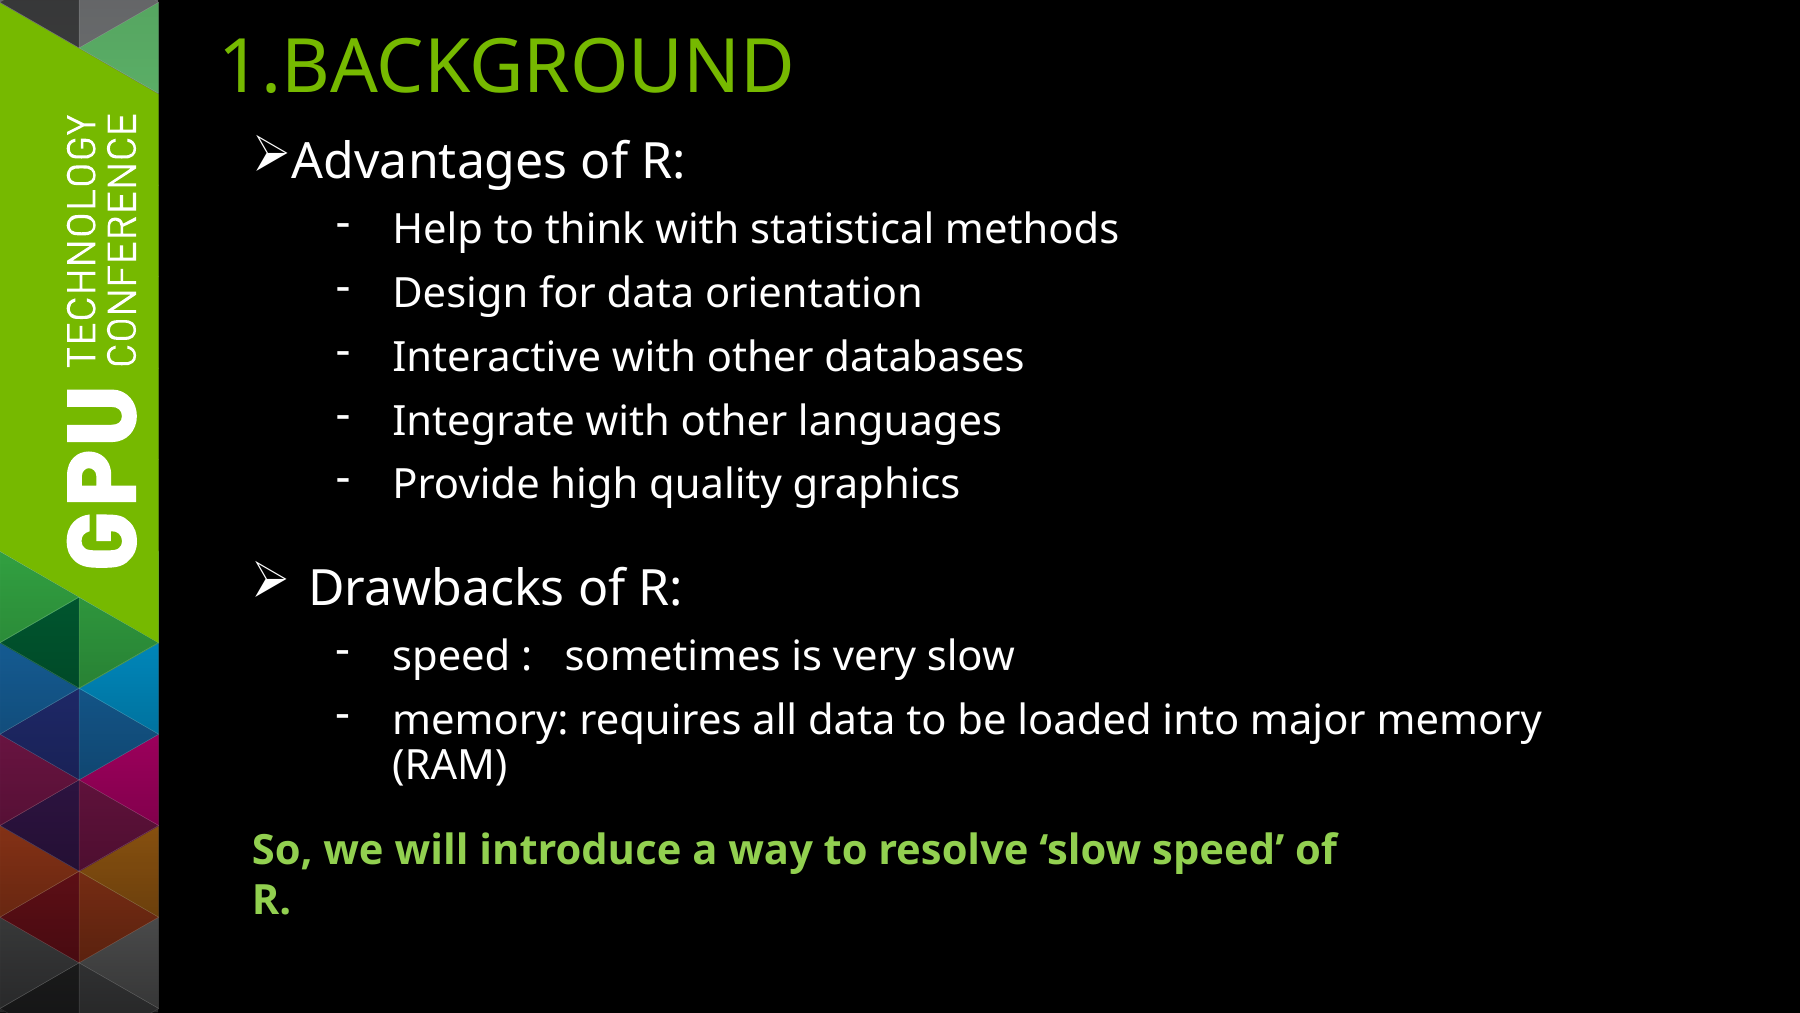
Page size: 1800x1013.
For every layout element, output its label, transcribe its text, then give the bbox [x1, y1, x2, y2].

title 1.Background [203, 4, 1680, 117]
text_box Drawbacks of R: speed : sometimes is very slow memory: requires all data to be loaded into major memory (RAM) [237, 554, 1680, 796]
list Advantages of R: Help to think with statistical methods Design for data orientation Interactive with other databases Integrate with other languages Provide high quality graphics [237, 127, 1713, 466]
text_box So, we will introduce a way to resolve ‘slow speed’ of R. [237, 815, 1378, 930]
